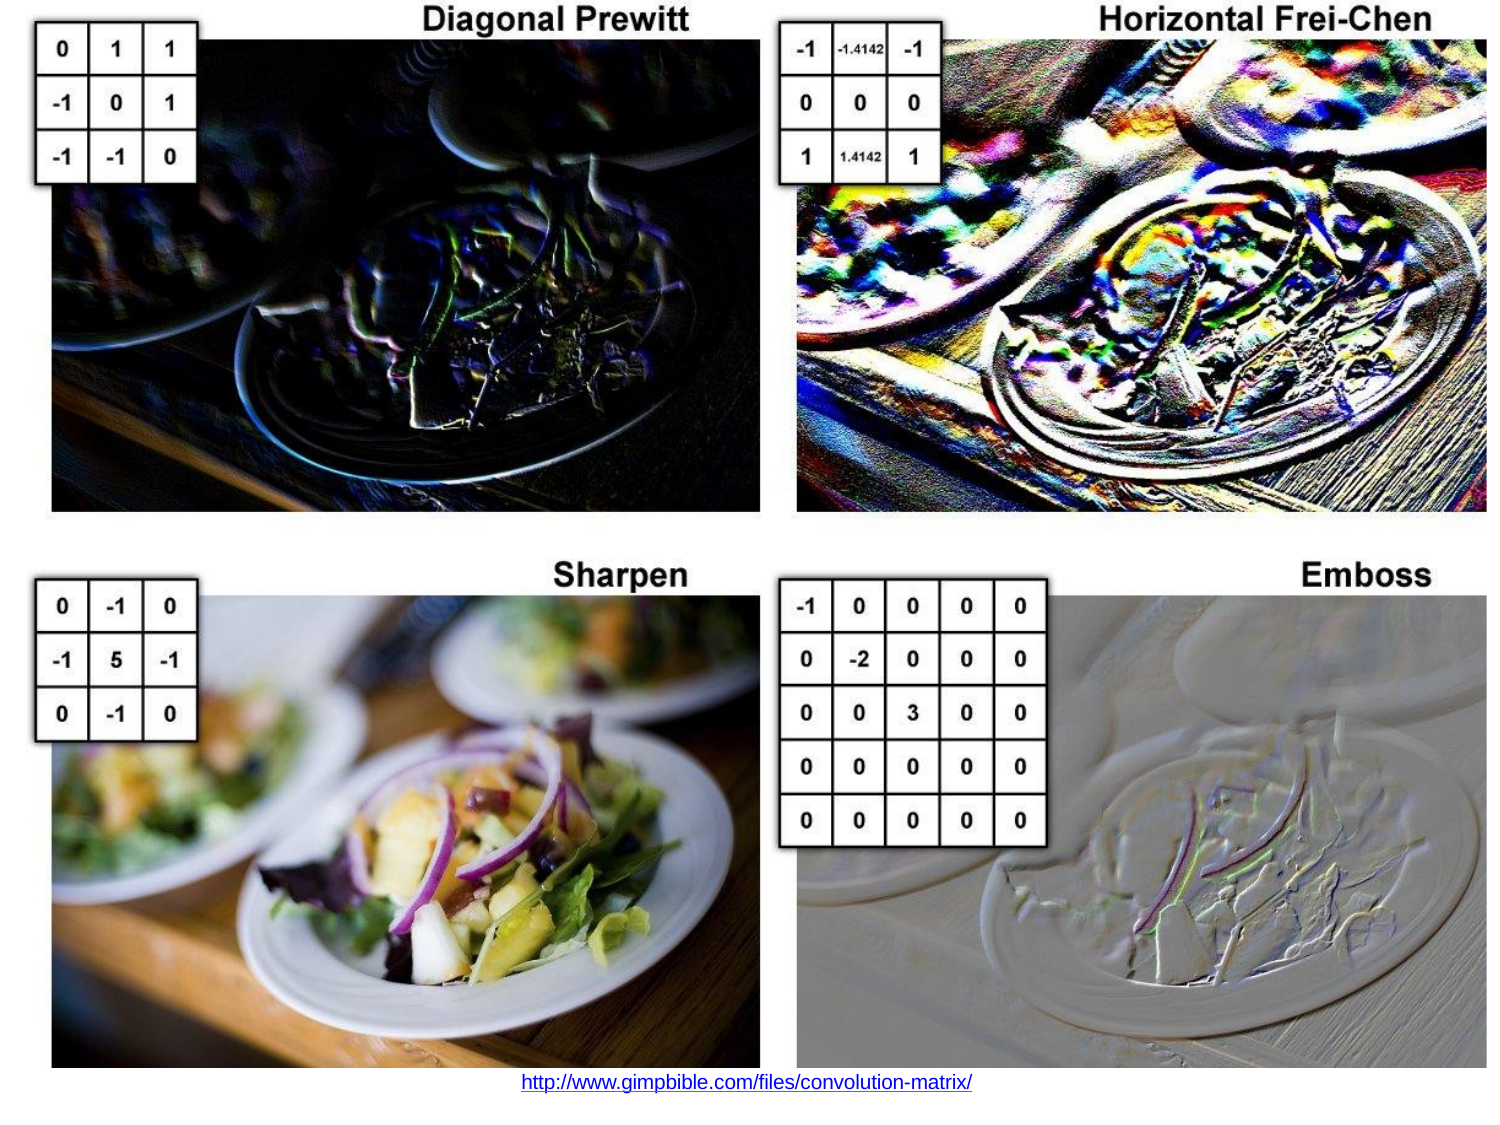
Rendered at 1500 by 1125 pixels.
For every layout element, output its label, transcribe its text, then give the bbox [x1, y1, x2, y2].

text_box http://www.gimpbible.com/files/convolution-matrix/ [519, 1068, 984, 1094]
text_box [26, 0, 1487, 1068]
